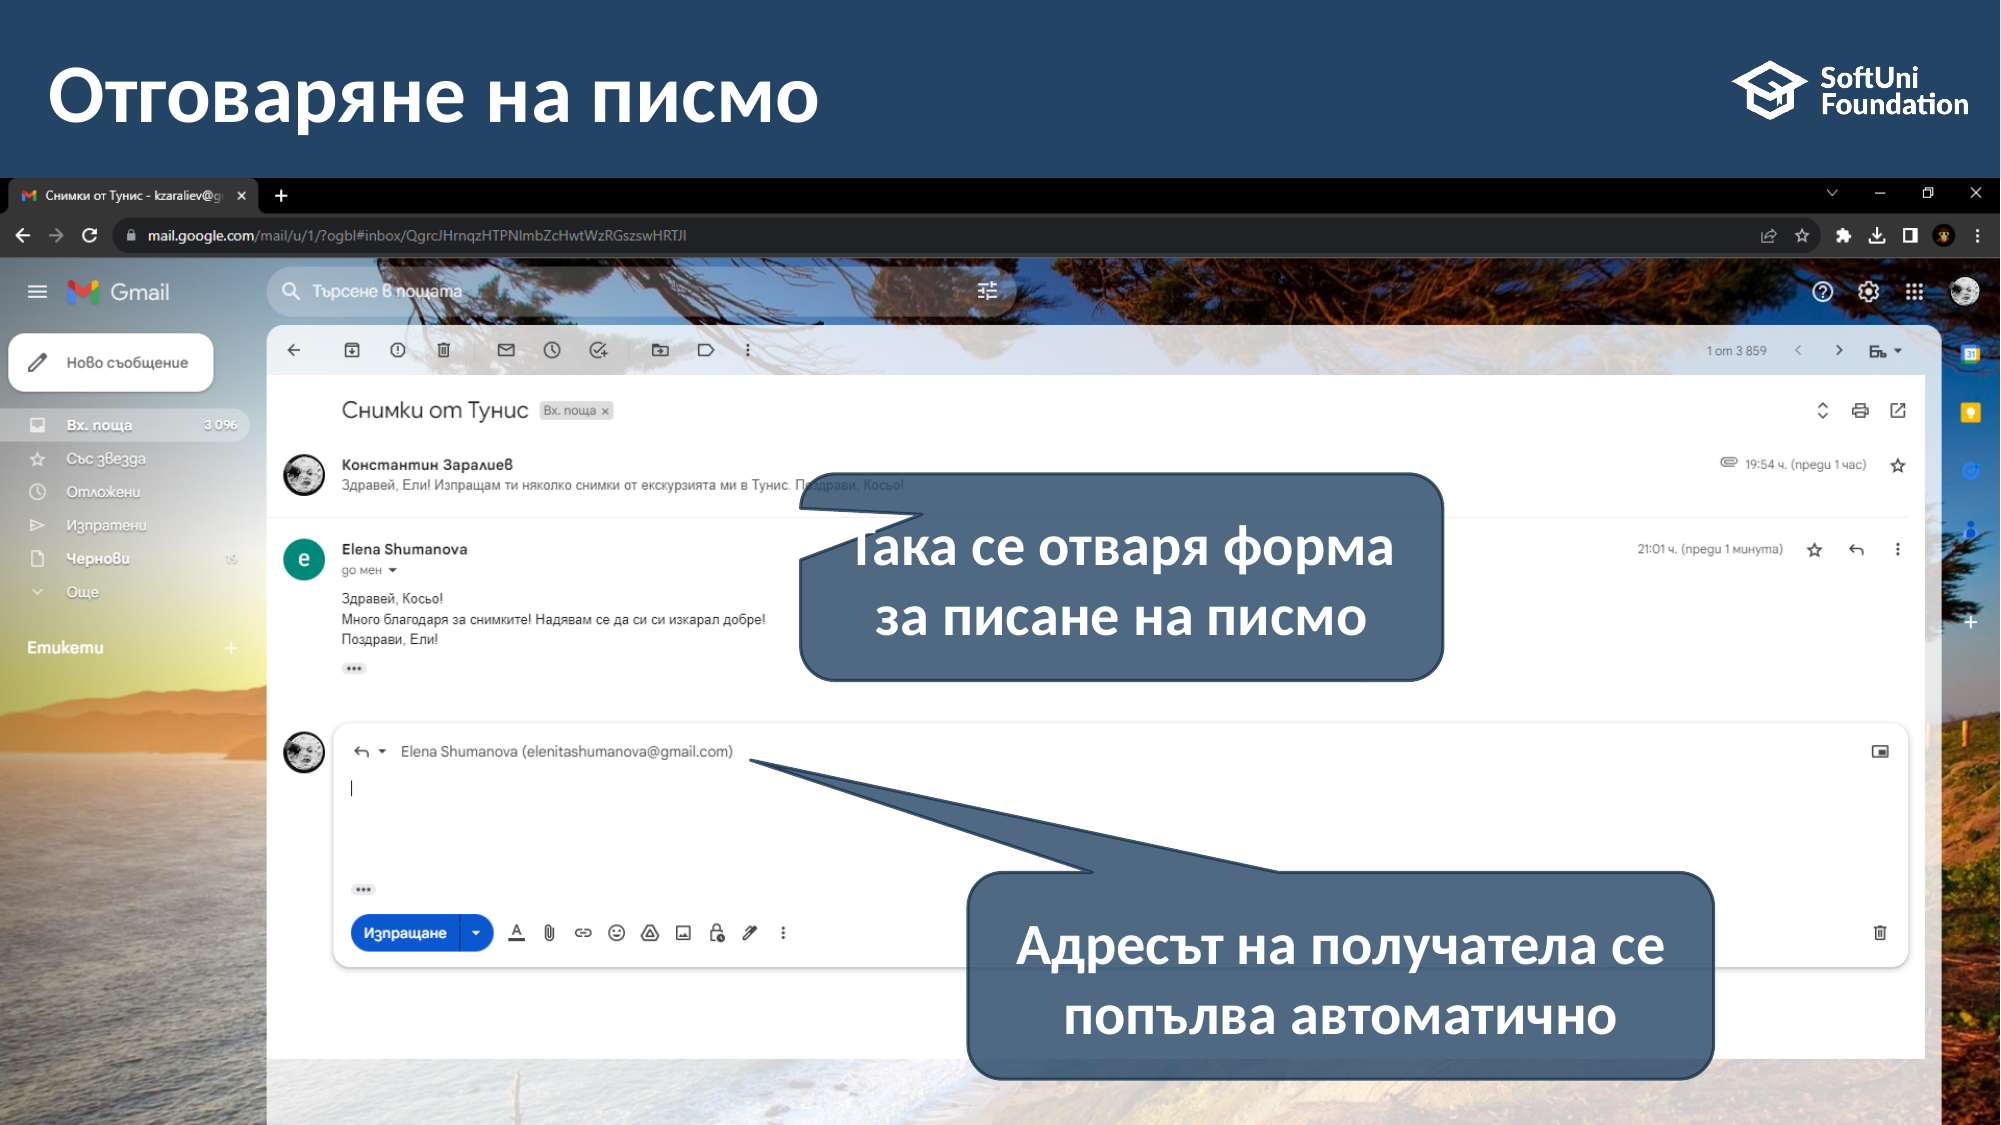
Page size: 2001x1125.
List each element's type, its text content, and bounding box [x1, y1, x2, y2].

picture [0, 178, 2000, 1125]
picture [1731, 60, 1968, 120]
title Отговаряне на писмо [31, 16, 1716, 162]
